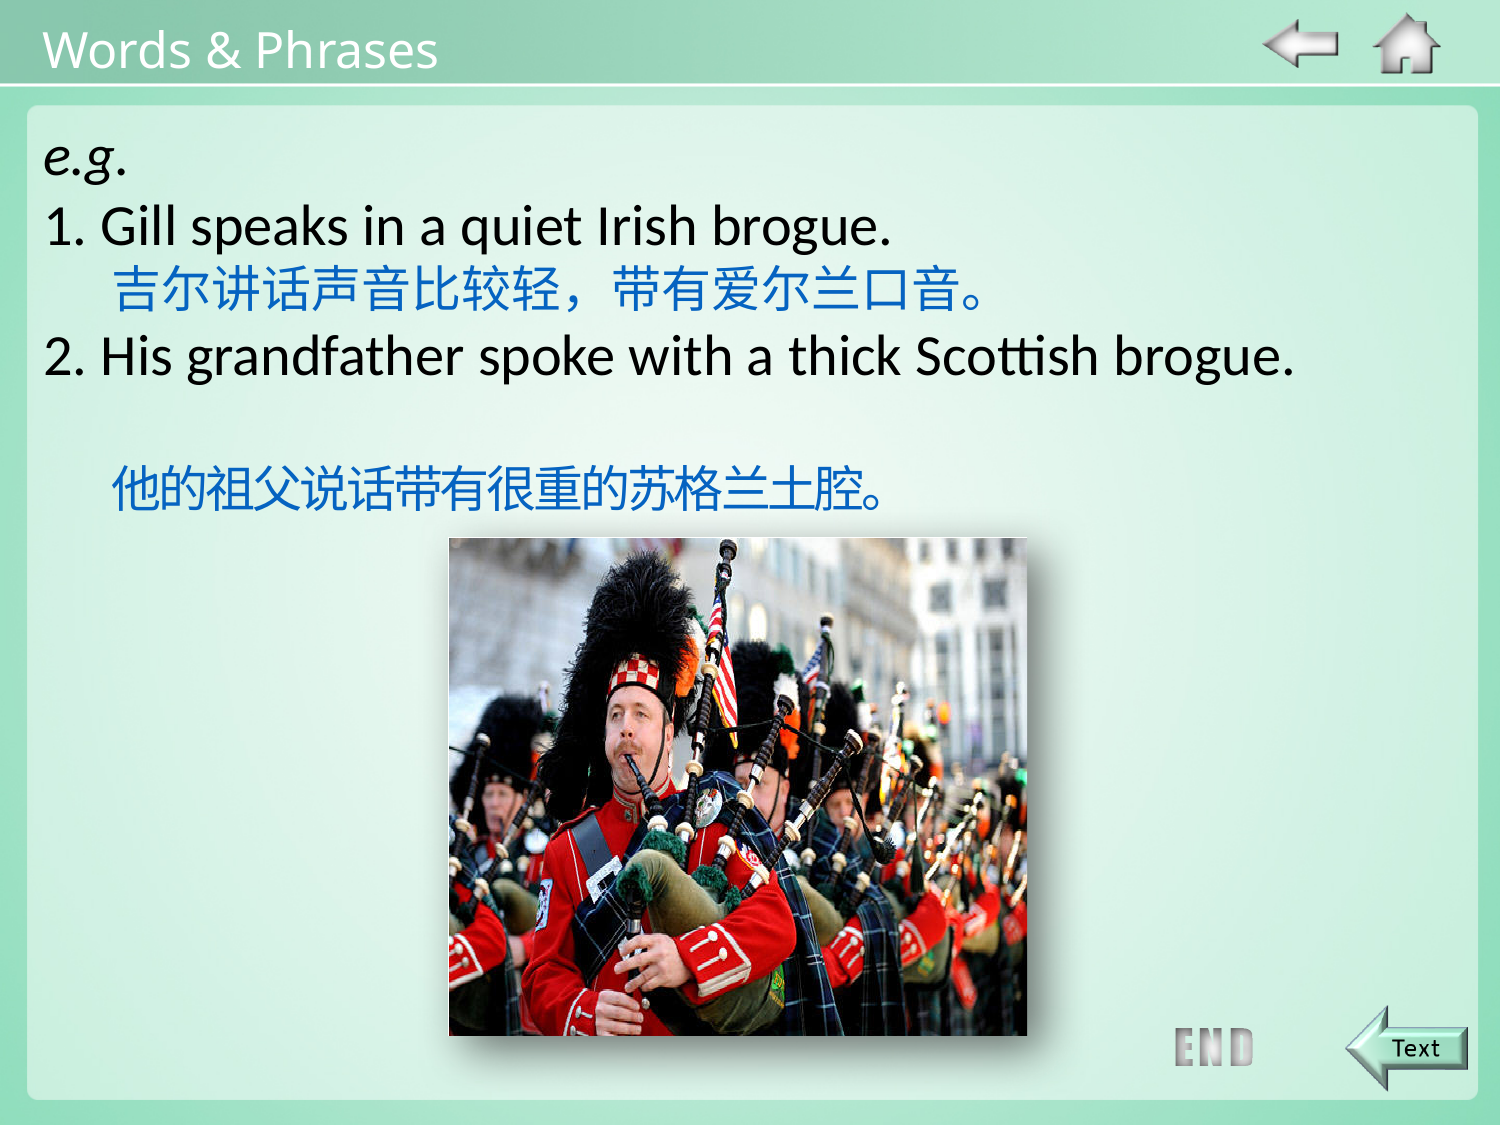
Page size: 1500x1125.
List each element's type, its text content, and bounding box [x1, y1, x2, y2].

list e.g. 1. Gill speaks in a quiet Irish brogue. 吉尔讲话声音比较轻，带有爱尔兰口音。 2. His grandfather spoke with a thick Scottish brogue. 他的祖父说话带有很重的苏格兰土腔。 [27, 109, 1317, 1011]
picture [0, 0, 1500, 1125]
text_box Words & Phrases [27, 11, 582, 87]
